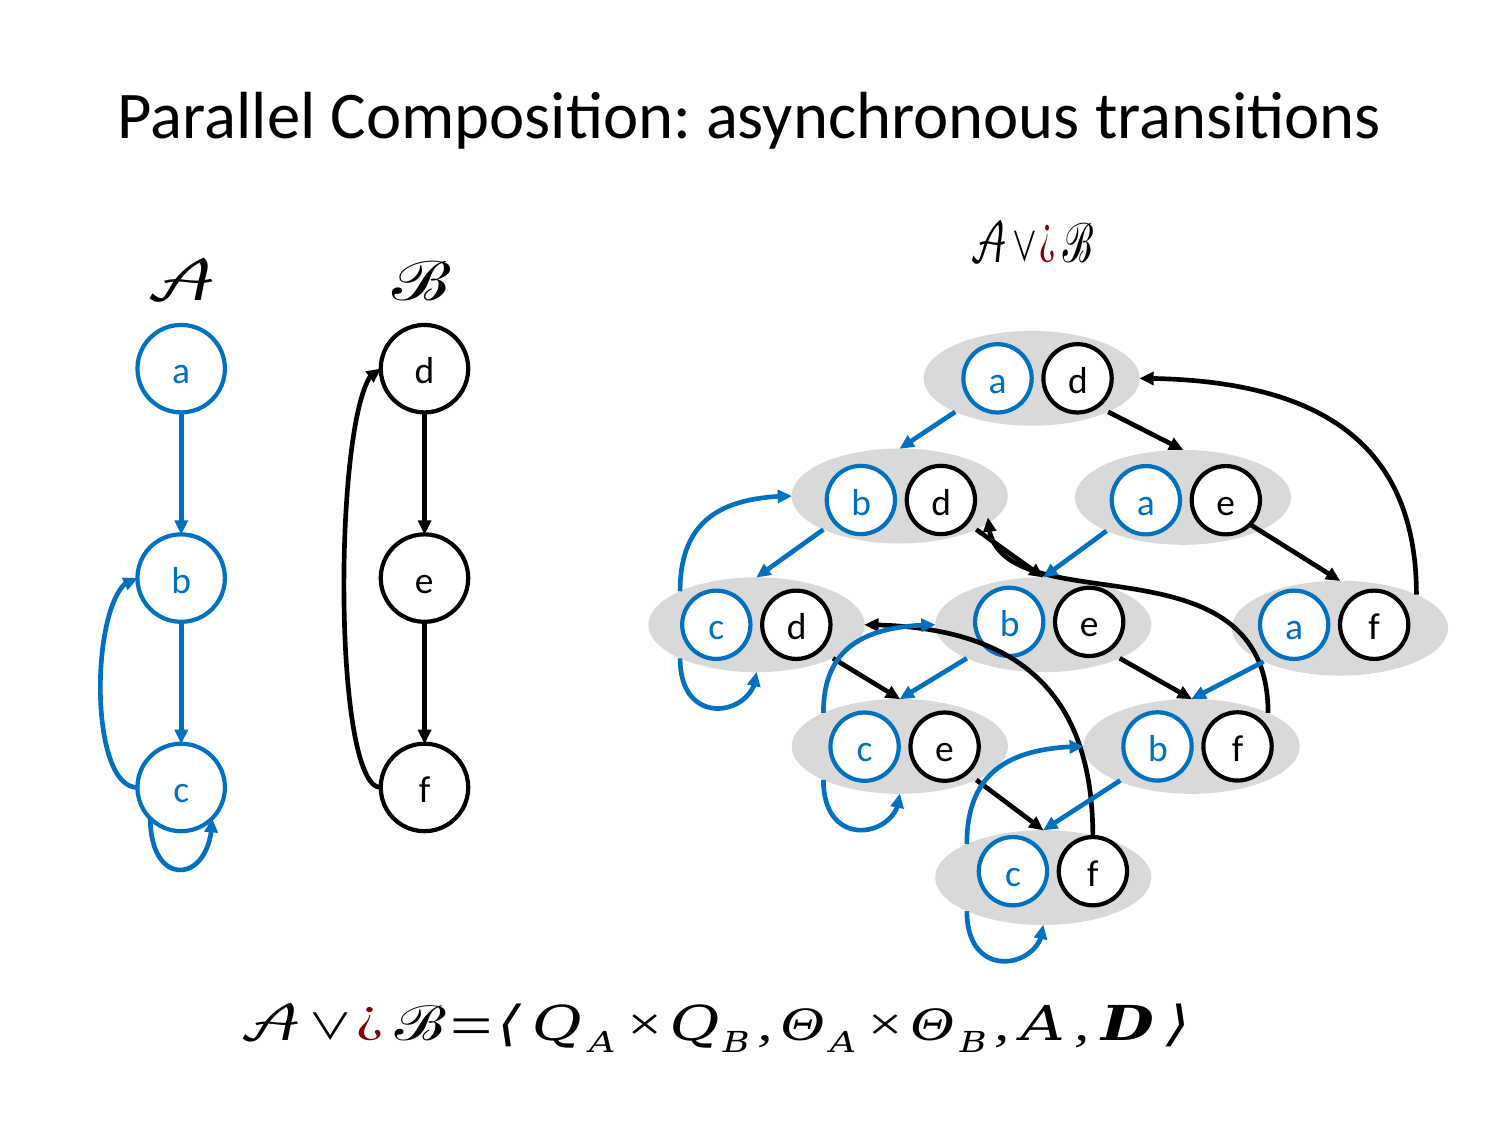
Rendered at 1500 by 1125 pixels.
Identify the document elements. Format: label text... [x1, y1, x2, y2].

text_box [823, 530, 1107, 795]
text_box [966, 661, 1264, 926]
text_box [679, 495, 792, 592]
title Parallel Composition: asynchronous transitions [75, 45, 1425, 179]
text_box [966, 746, 1084, 845]
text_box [648, 330, 1449, 926]
text_box f [379, 741, 471, 834]
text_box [679, 411, 956, 673]
text_box b [135, 532, 228, 624]
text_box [975, 517, 1269, 714]
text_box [180, 787, 184, 850]
text_box e [388, 532, 471, 624]
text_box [832, 803, 960, 838]
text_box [380, 368, 384, 788]
text_box c [135, 741, 228, 833]
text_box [1107, 378, 1417, 595]
text_box a [135, 322, 228, 415]
text_box d [378, 322, 471, 415]
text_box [823, 624, 936, 714]
